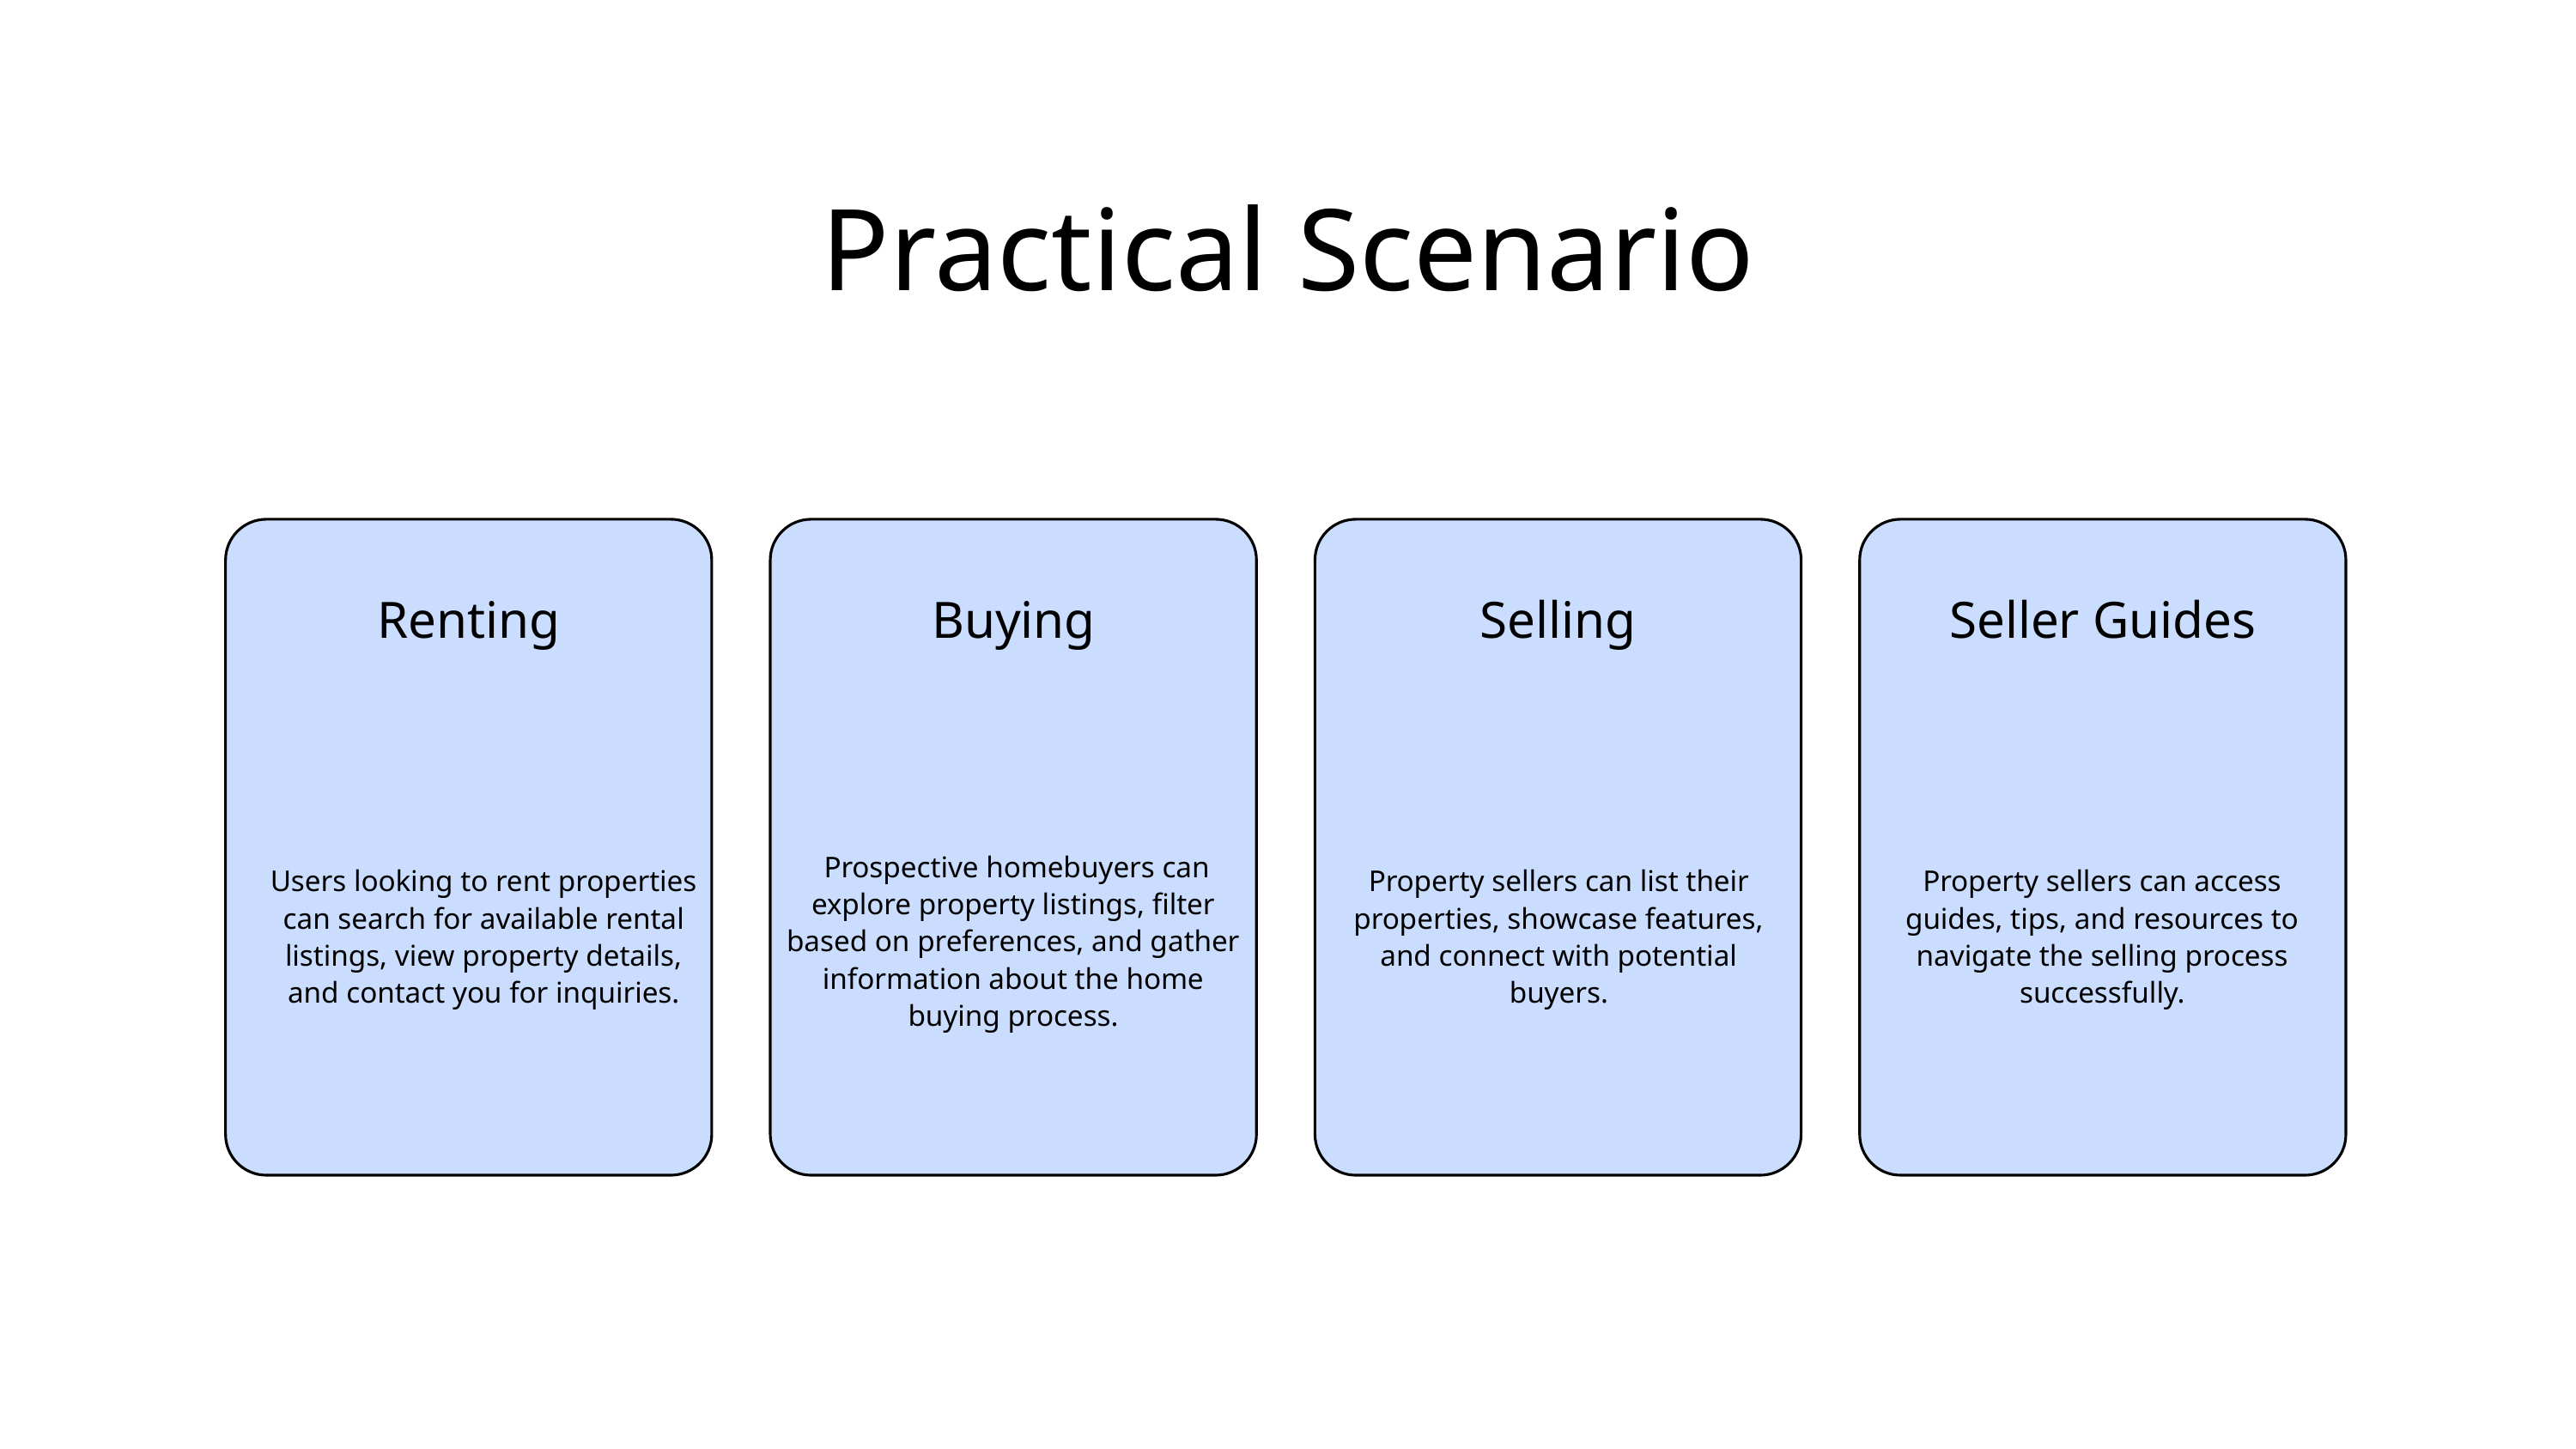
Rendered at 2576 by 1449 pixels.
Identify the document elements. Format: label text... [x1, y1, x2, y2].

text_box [225, 518, 713, 1176]
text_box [769, 518, 1257, 1176]
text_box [1859, 518, 2347, 1176]
text_box Practical Scenario [655, 199, 1921, 314]
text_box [1315, 518, 1801, 1176]
